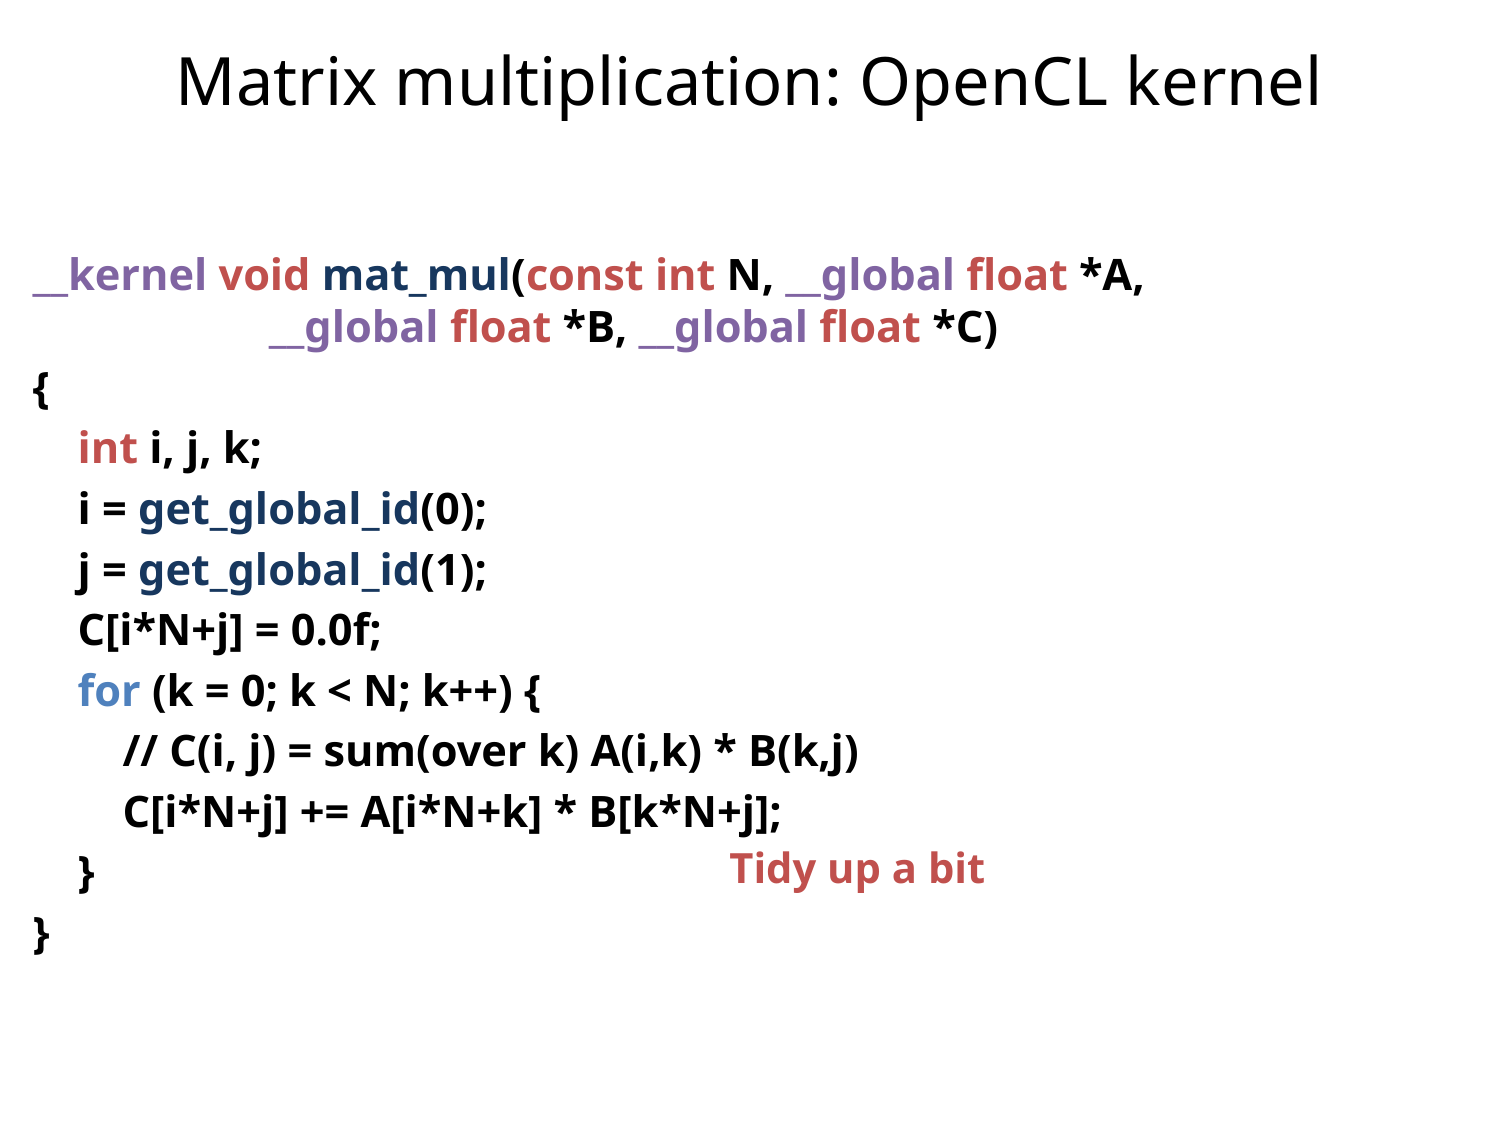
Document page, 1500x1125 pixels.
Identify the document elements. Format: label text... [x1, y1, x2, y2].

text_box Tidy up a bit [714, 834, 1360, 899]
list __kernel void mat_mul(const int N, __global float *A, __global float *B, __global float *C) { int i, j, k; i = get_global_id(0); j = get_global_id(1); C[i*N+j] = 0.0f; for (k = 0; k < N; k++) { // C(i, j) = sum(over k) A(i,k) * B(k,j) C[i*N+j] += A[i*N+k] * B[k*N+j]; } } [17, 239, 1500, 966]
title Matrix multiplication: OpenCL kernel [17, 0, 1483, 173]
